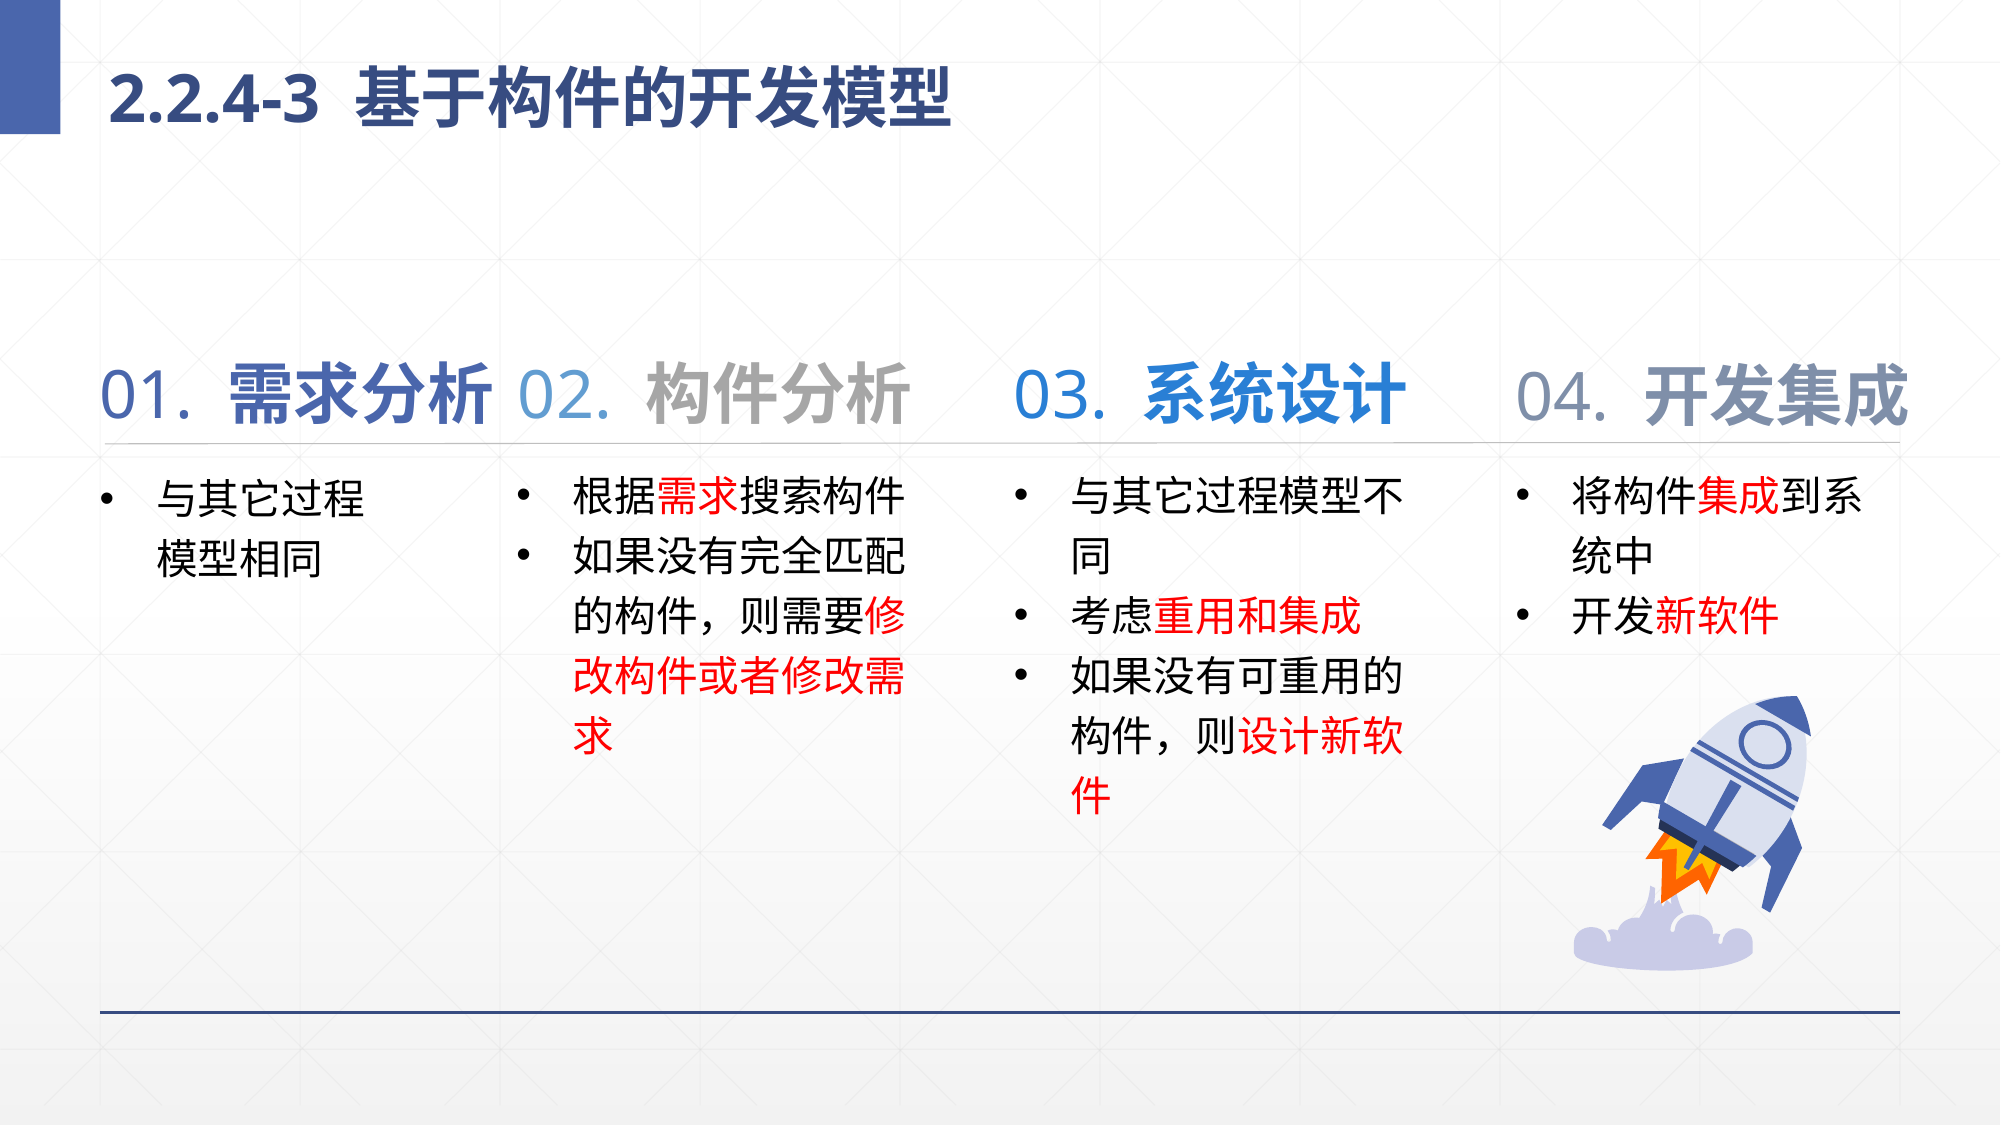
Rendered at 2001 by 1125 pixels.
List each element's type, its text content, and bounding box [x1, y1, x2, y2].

text_box 04. 开发集成 [1515, 342, 1893, 442]
title 2.2.4-3 基于构件的开发模型 [93, 24, 1822, 135]
text_box 根据需求搜索构件 如果没有完全匹配的构件，则需要修改构件或者修改需求 [516, 459, 913, 859]
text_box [1573, 684, 1823, 982]
text_box 与其它过程模型相同 [99, 462, 393, 802]
text_box 01. 需求分析 [99, 341, 436, 443]
text_box 02. 构件分析 [517, 341, 910, 442]
text_box 将构件集成到系统中 开发新软件 [1515, 459, 1869, 648]
text_box 与其它过程模型不同 考虑重用和集成 如果没有可重用的构件，则设计新软件 [1013, 459, 1415, 859]
text_box 03. 系统设计 [1013, 341, 1391, 442]
